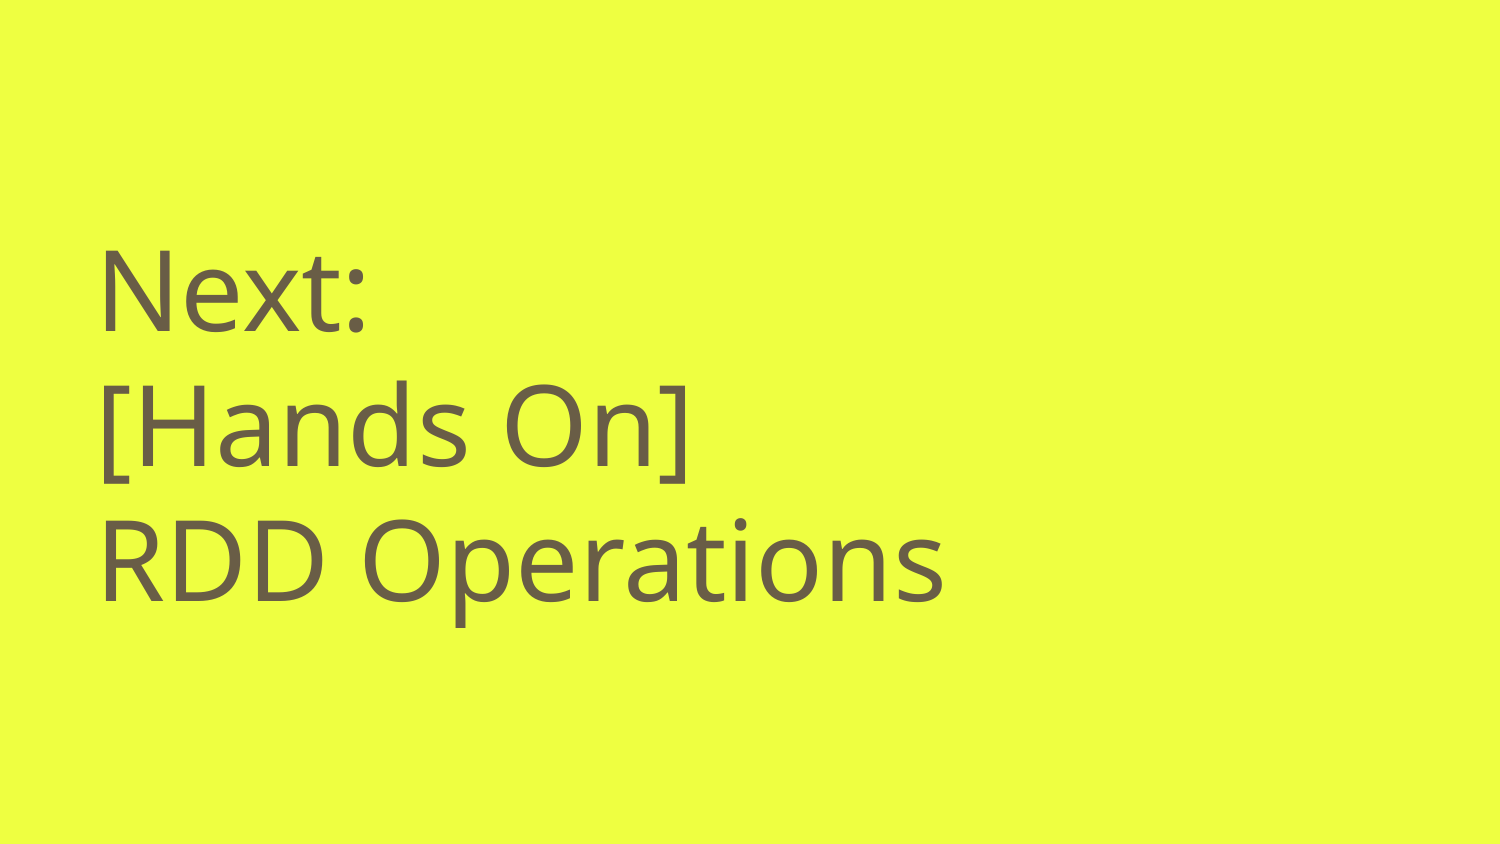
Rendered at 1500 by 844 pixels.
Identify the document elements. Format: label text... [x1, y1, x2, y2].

title Next: [Hands On] RDD Operations [80, 86, 1239, 758]
